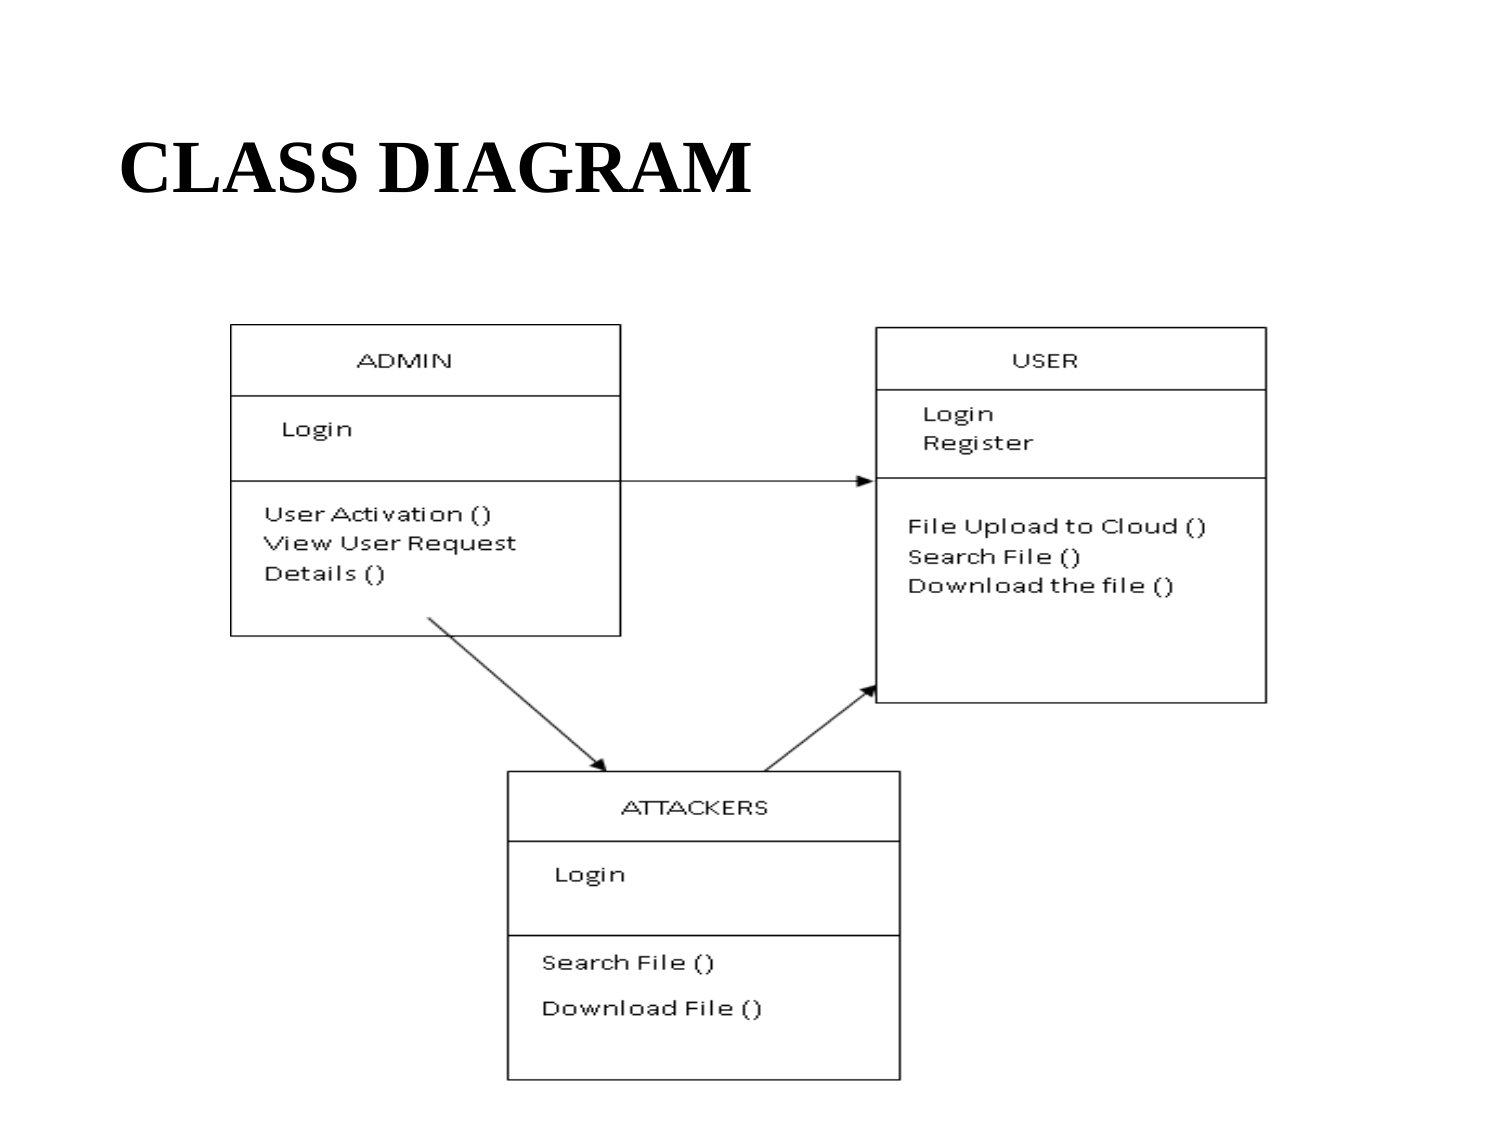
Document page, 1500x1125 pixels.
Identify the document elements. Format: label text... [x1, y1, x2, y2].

title CLASS DIAGRAM [103, 59, 1397, 278]
picture [230, 324, 1270, 1084]
